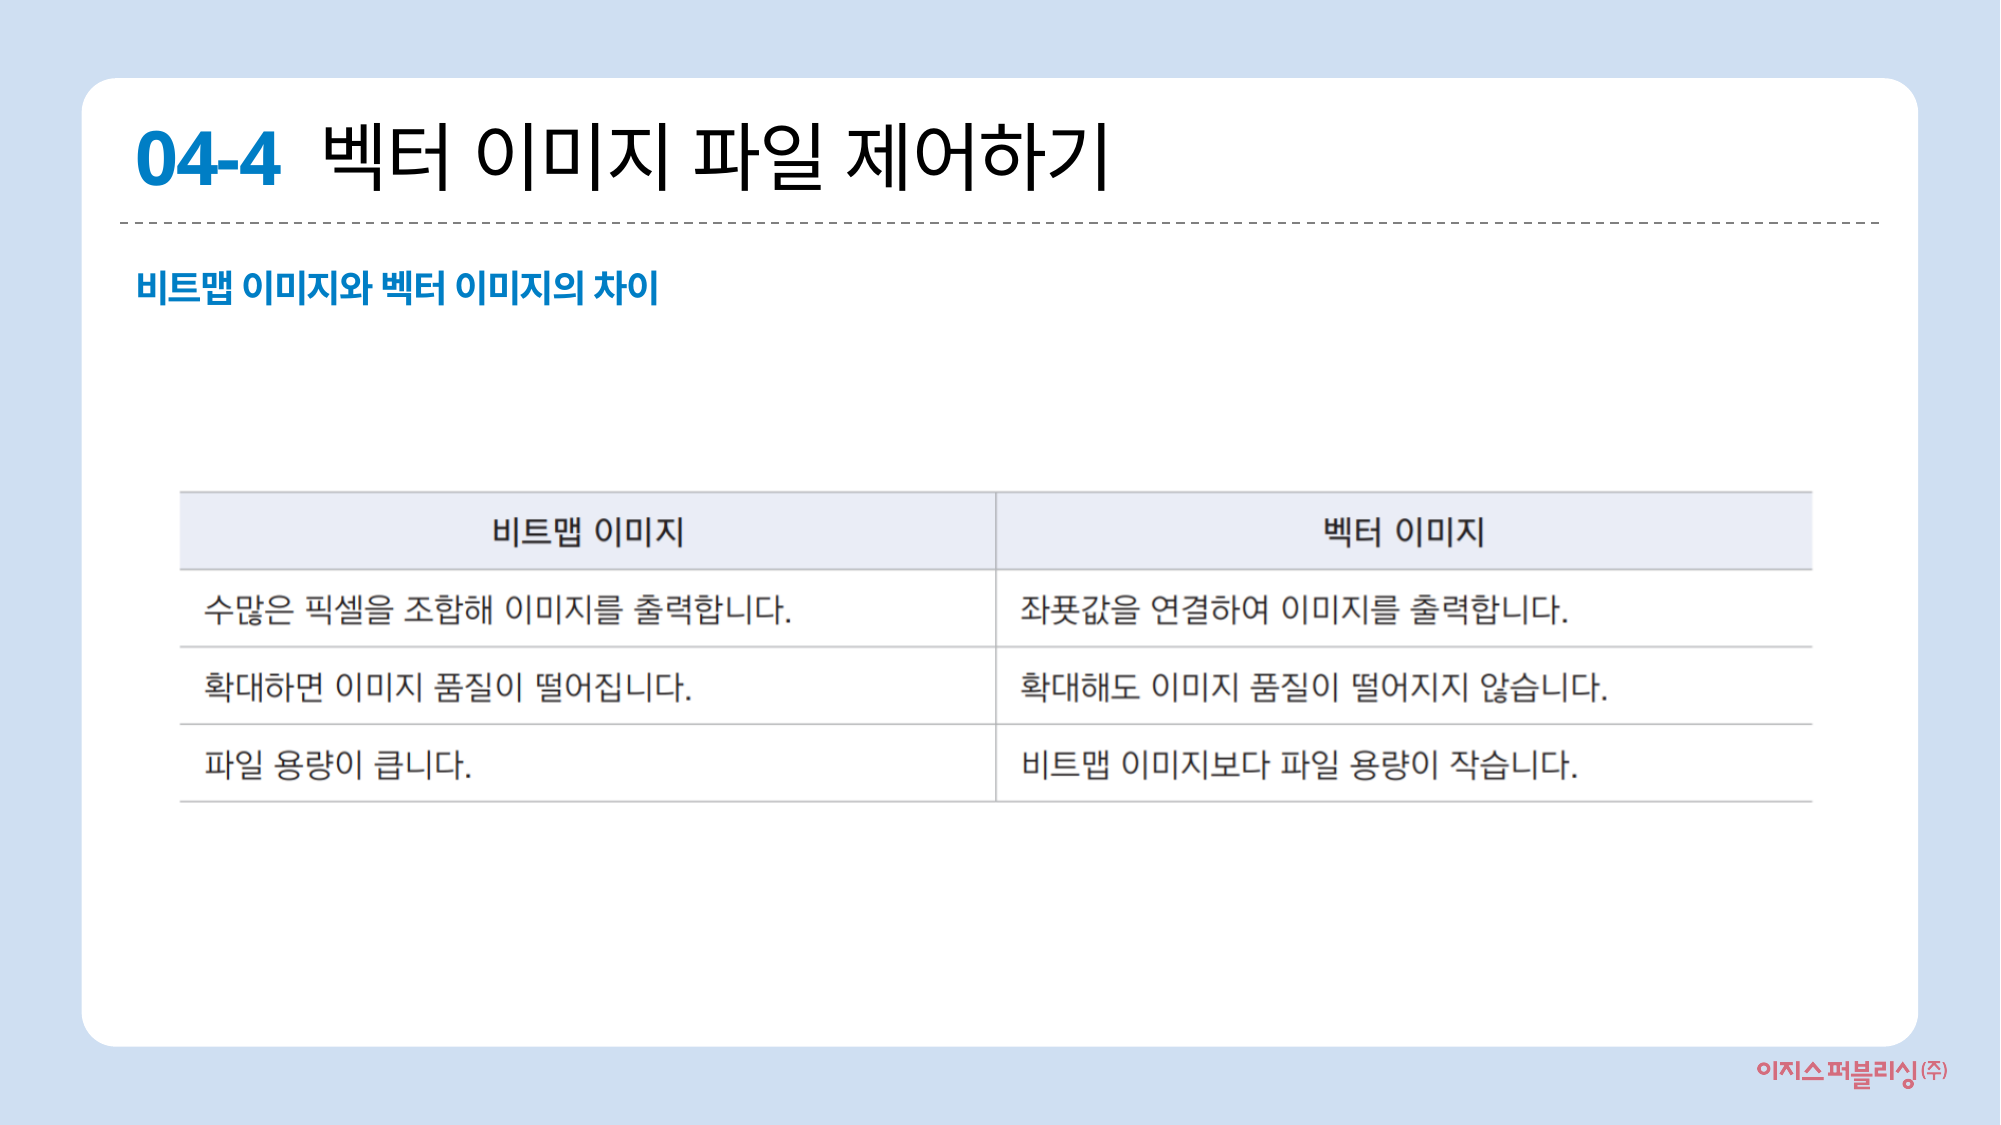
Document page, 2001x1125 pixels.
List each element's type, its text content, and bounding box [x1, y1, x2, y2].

picture [174, 482, 1825, 811]
list 비트맵 이미지와 벡터 이미지의 차이 [120, 257, 1880, 1009]
title 04-4 벡터 이미지 파일 제어하기 [120, 109, 1880, 209]
